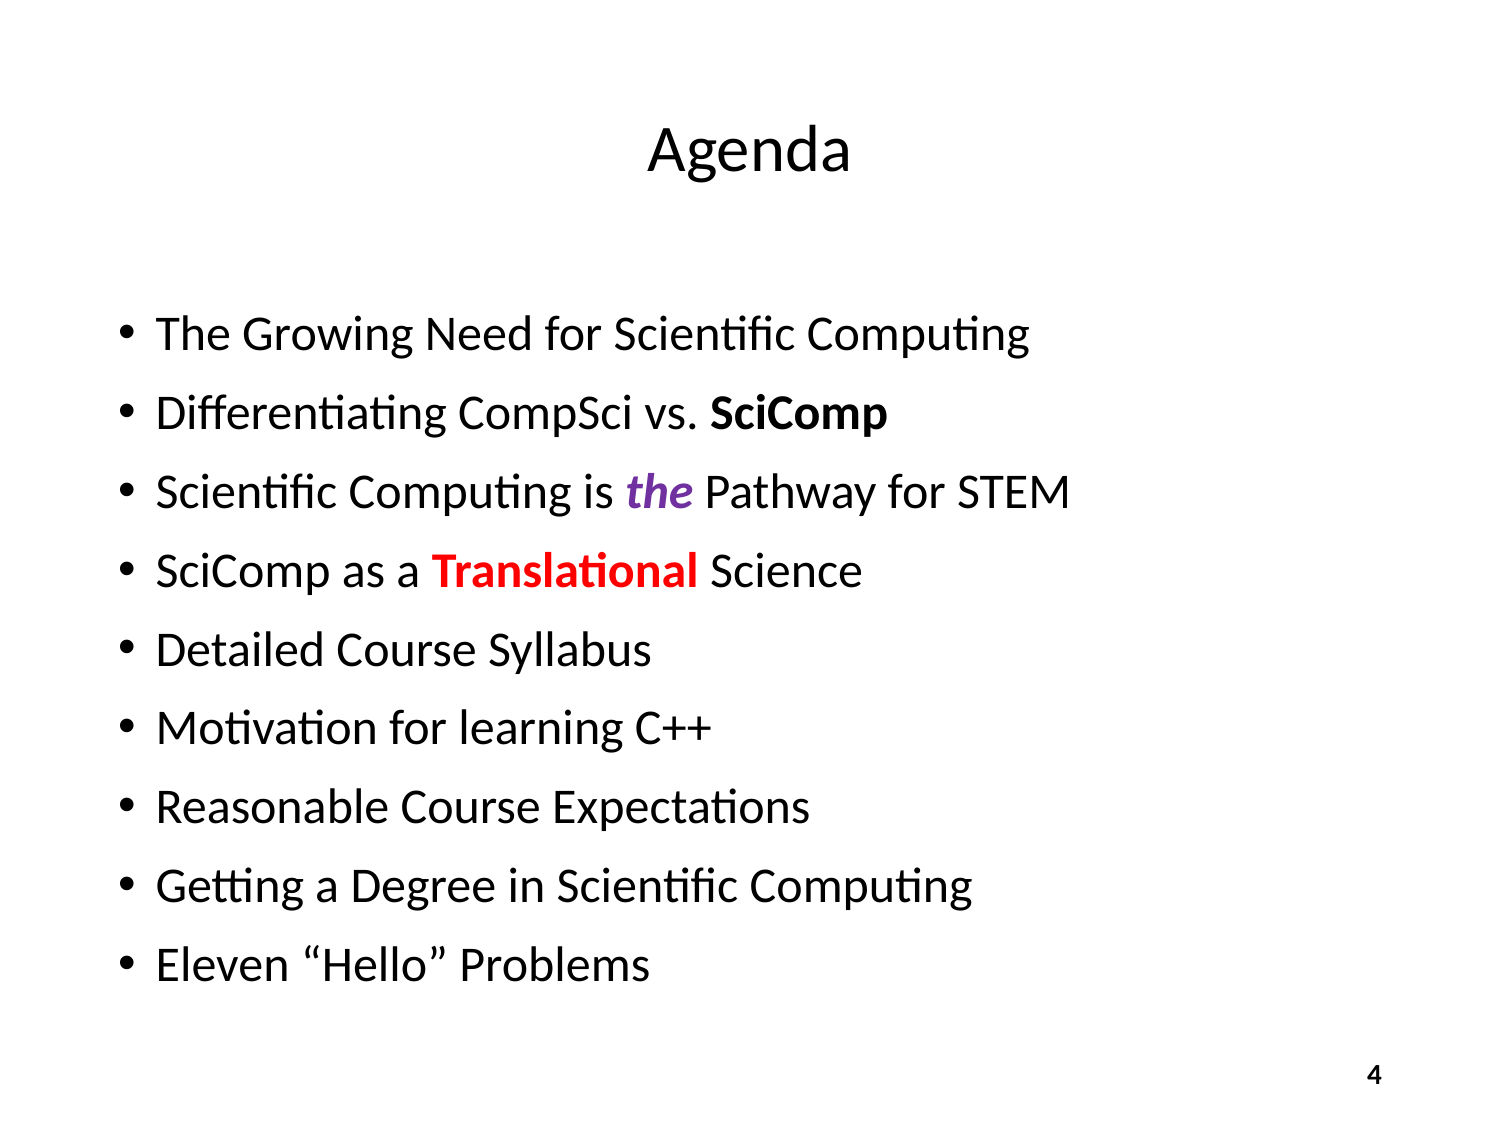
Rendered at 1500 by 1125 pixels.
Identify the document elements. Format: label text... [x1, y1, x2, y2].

list The Growing Need for Scientific Computing Differentiating CompSci vs. SciComp Scientific Computing is the Pathway for STEM SciComp as a Translational Science Detailed Course Syllabus Motivation for learning C++ Reasonable Course Expectations Getting a Degree in Scientific Computing Eleven “Hello” Problems [103, 299, 1397, 1014]
title Agenda [103, 59, 1397, 241]
slide_number 4 [1059, 1042, 1397, 1103]
